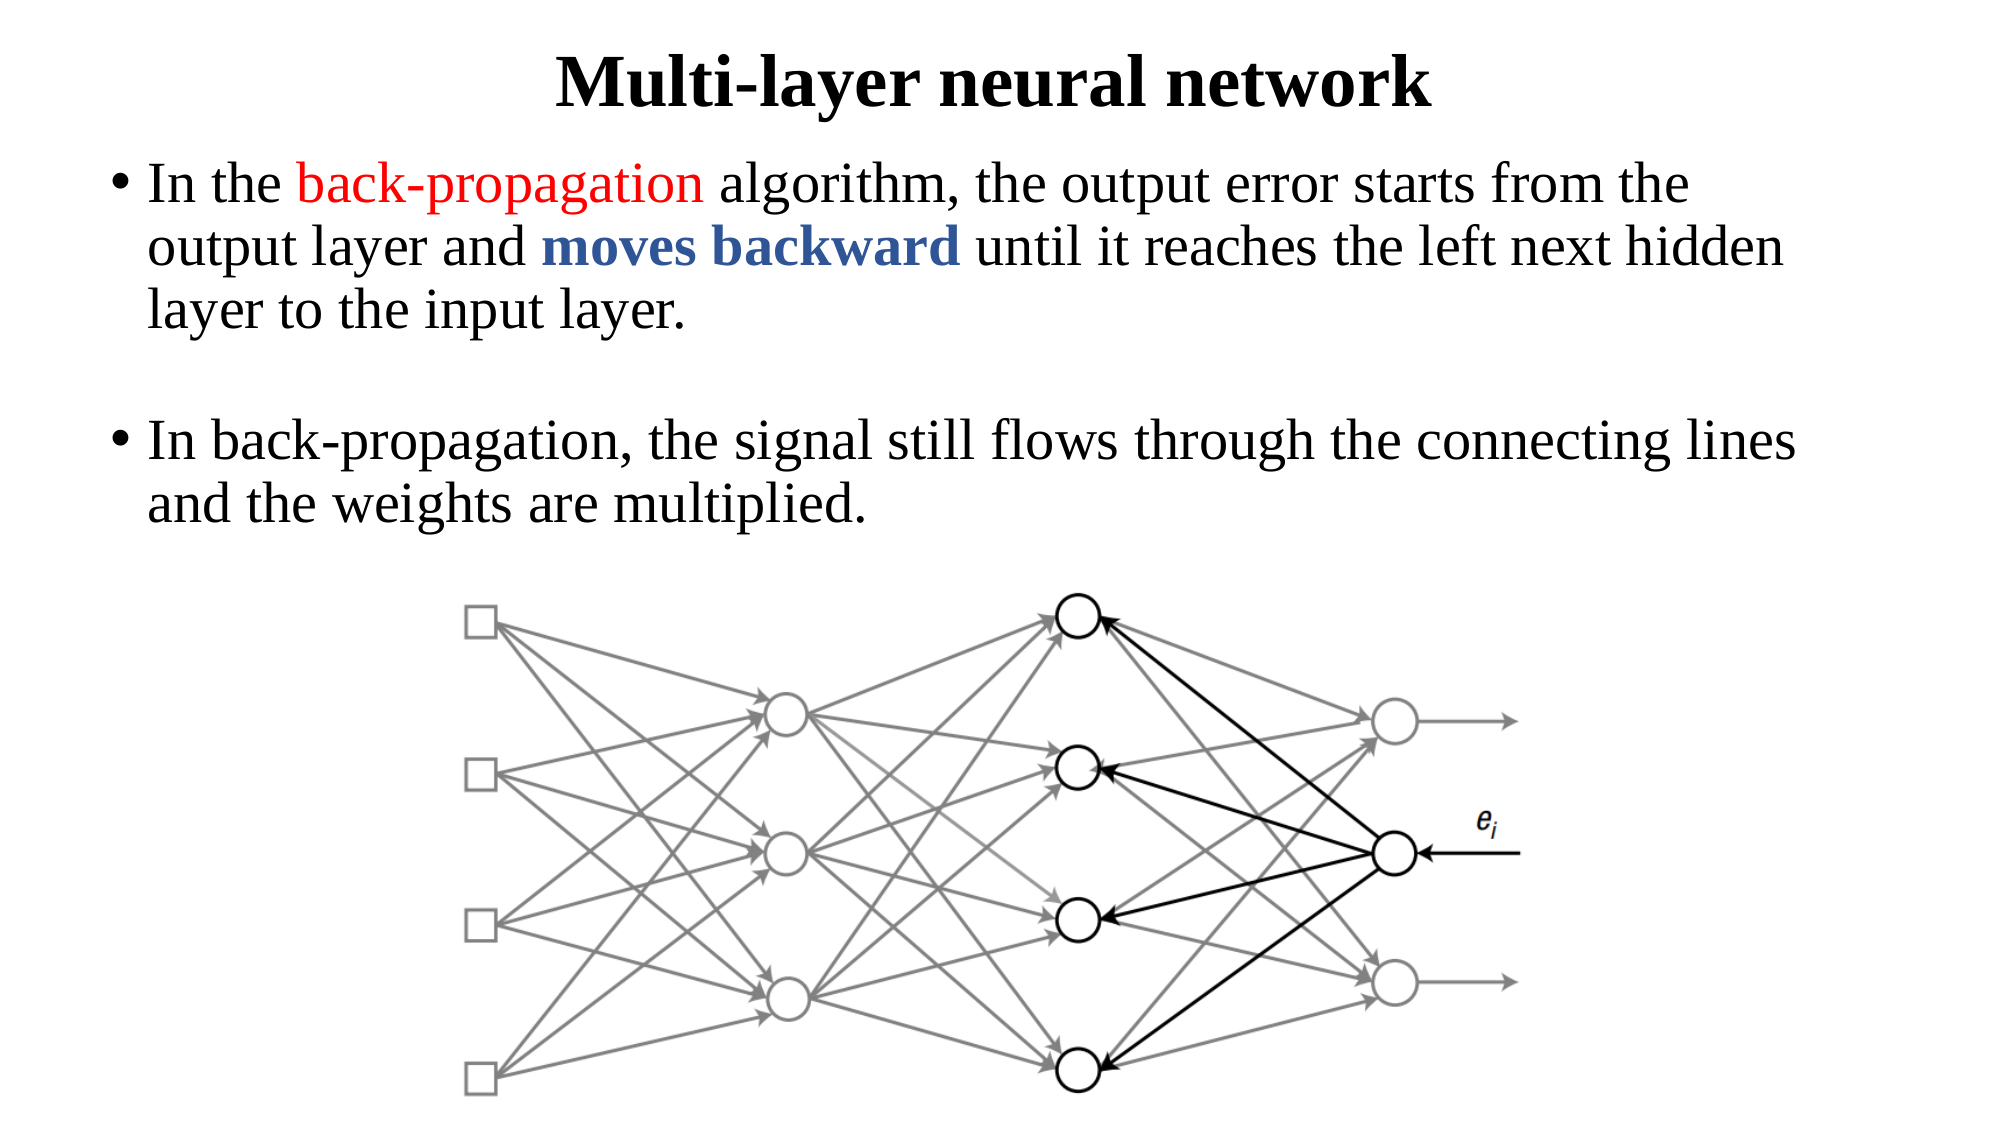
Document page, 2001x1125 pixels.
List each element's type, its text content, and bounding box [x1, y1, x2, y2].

title Multi-layer neural network [521, 18, 1486, 145]
list In the back-propagation algorithm, the output error starts from the output layer and moves backward until it reaches the left next hidden layer to the input layer. In back-propagation, the signal still flows through the connecting lines and the weights are multiplied. [95, 144, 1821, 545]
picture [444, 579, 1550, 1125]
